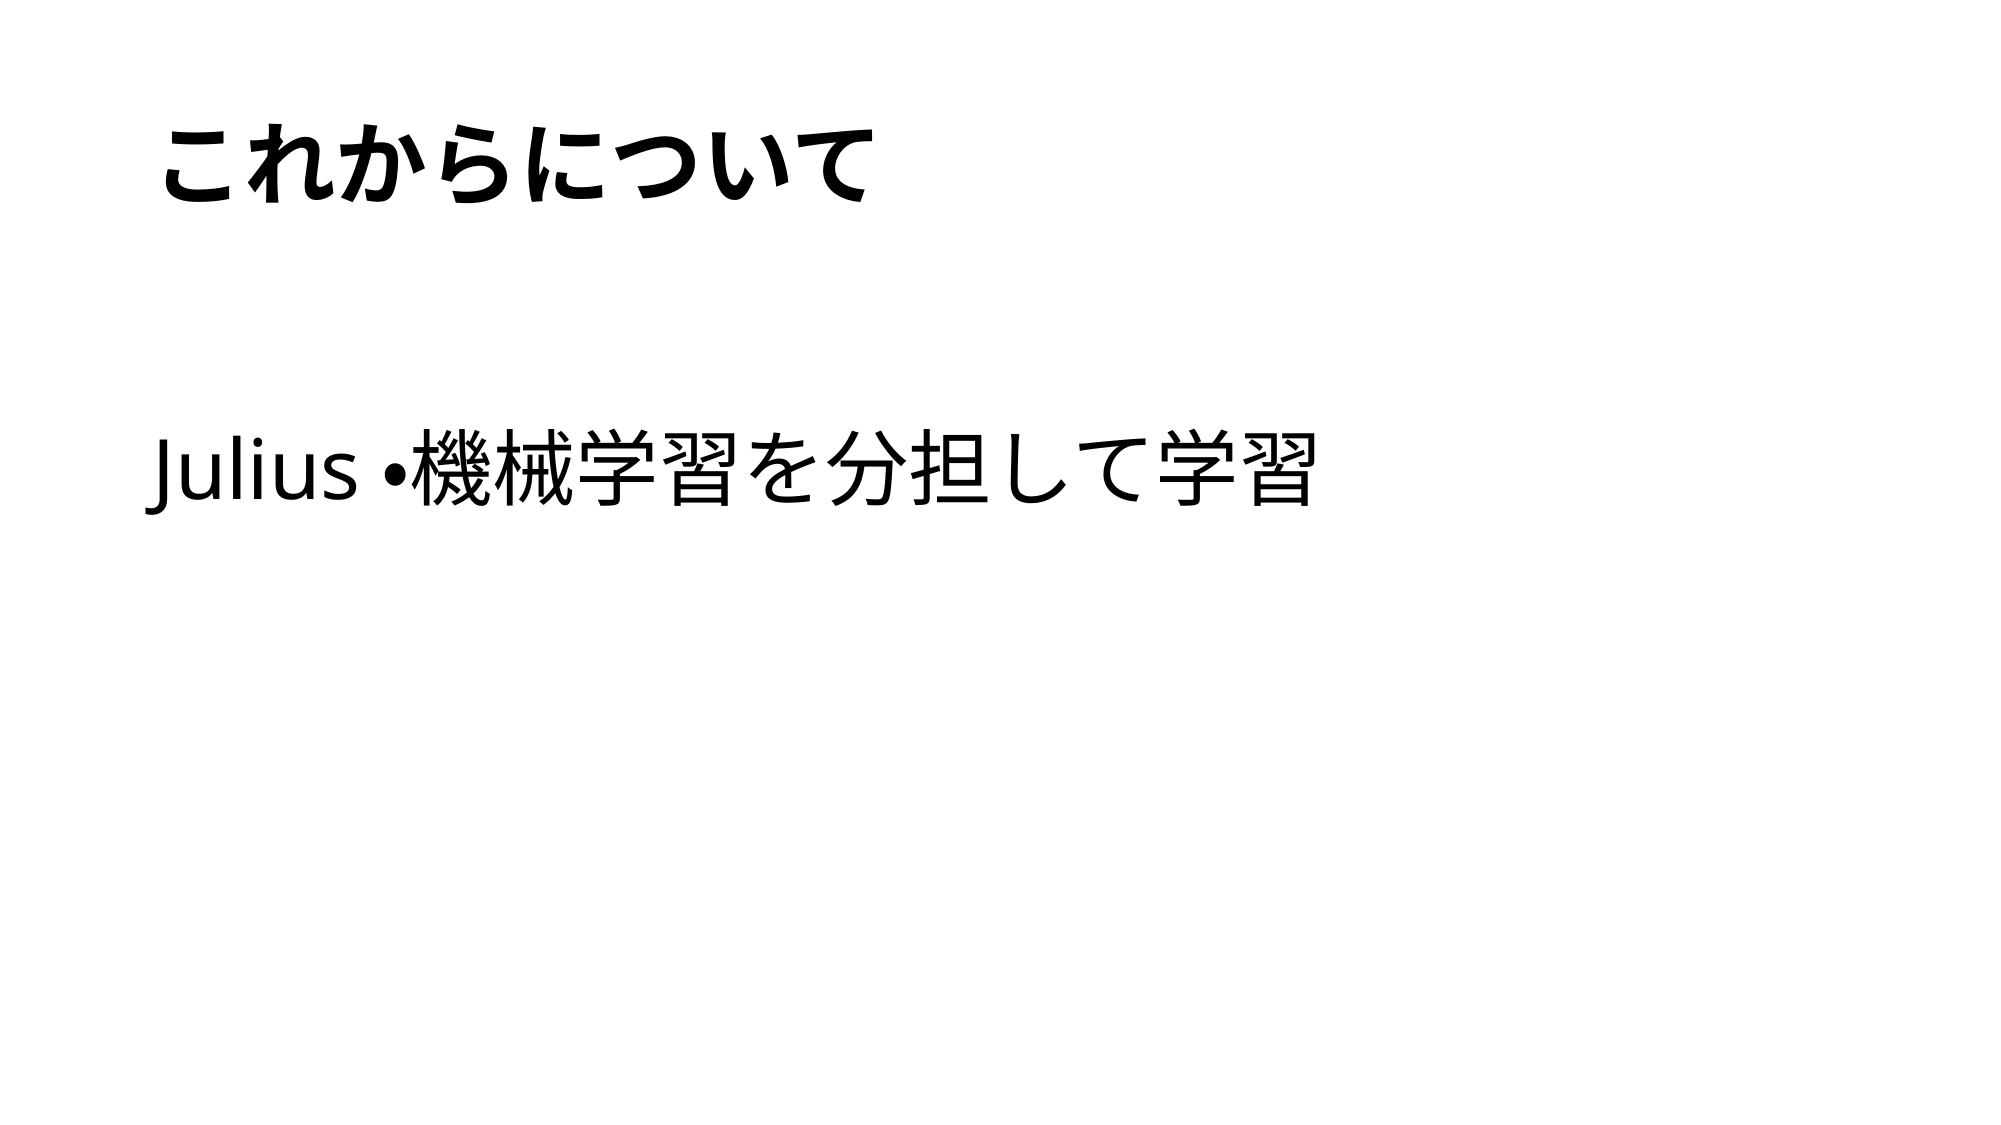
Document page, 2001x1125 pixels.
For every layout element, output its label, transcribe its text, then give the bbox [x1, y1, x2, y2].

list Julius・機械学習を分担して学習 [137, 299, 1863, 1014]
title これからについて [137, 59, 1863, 278]
